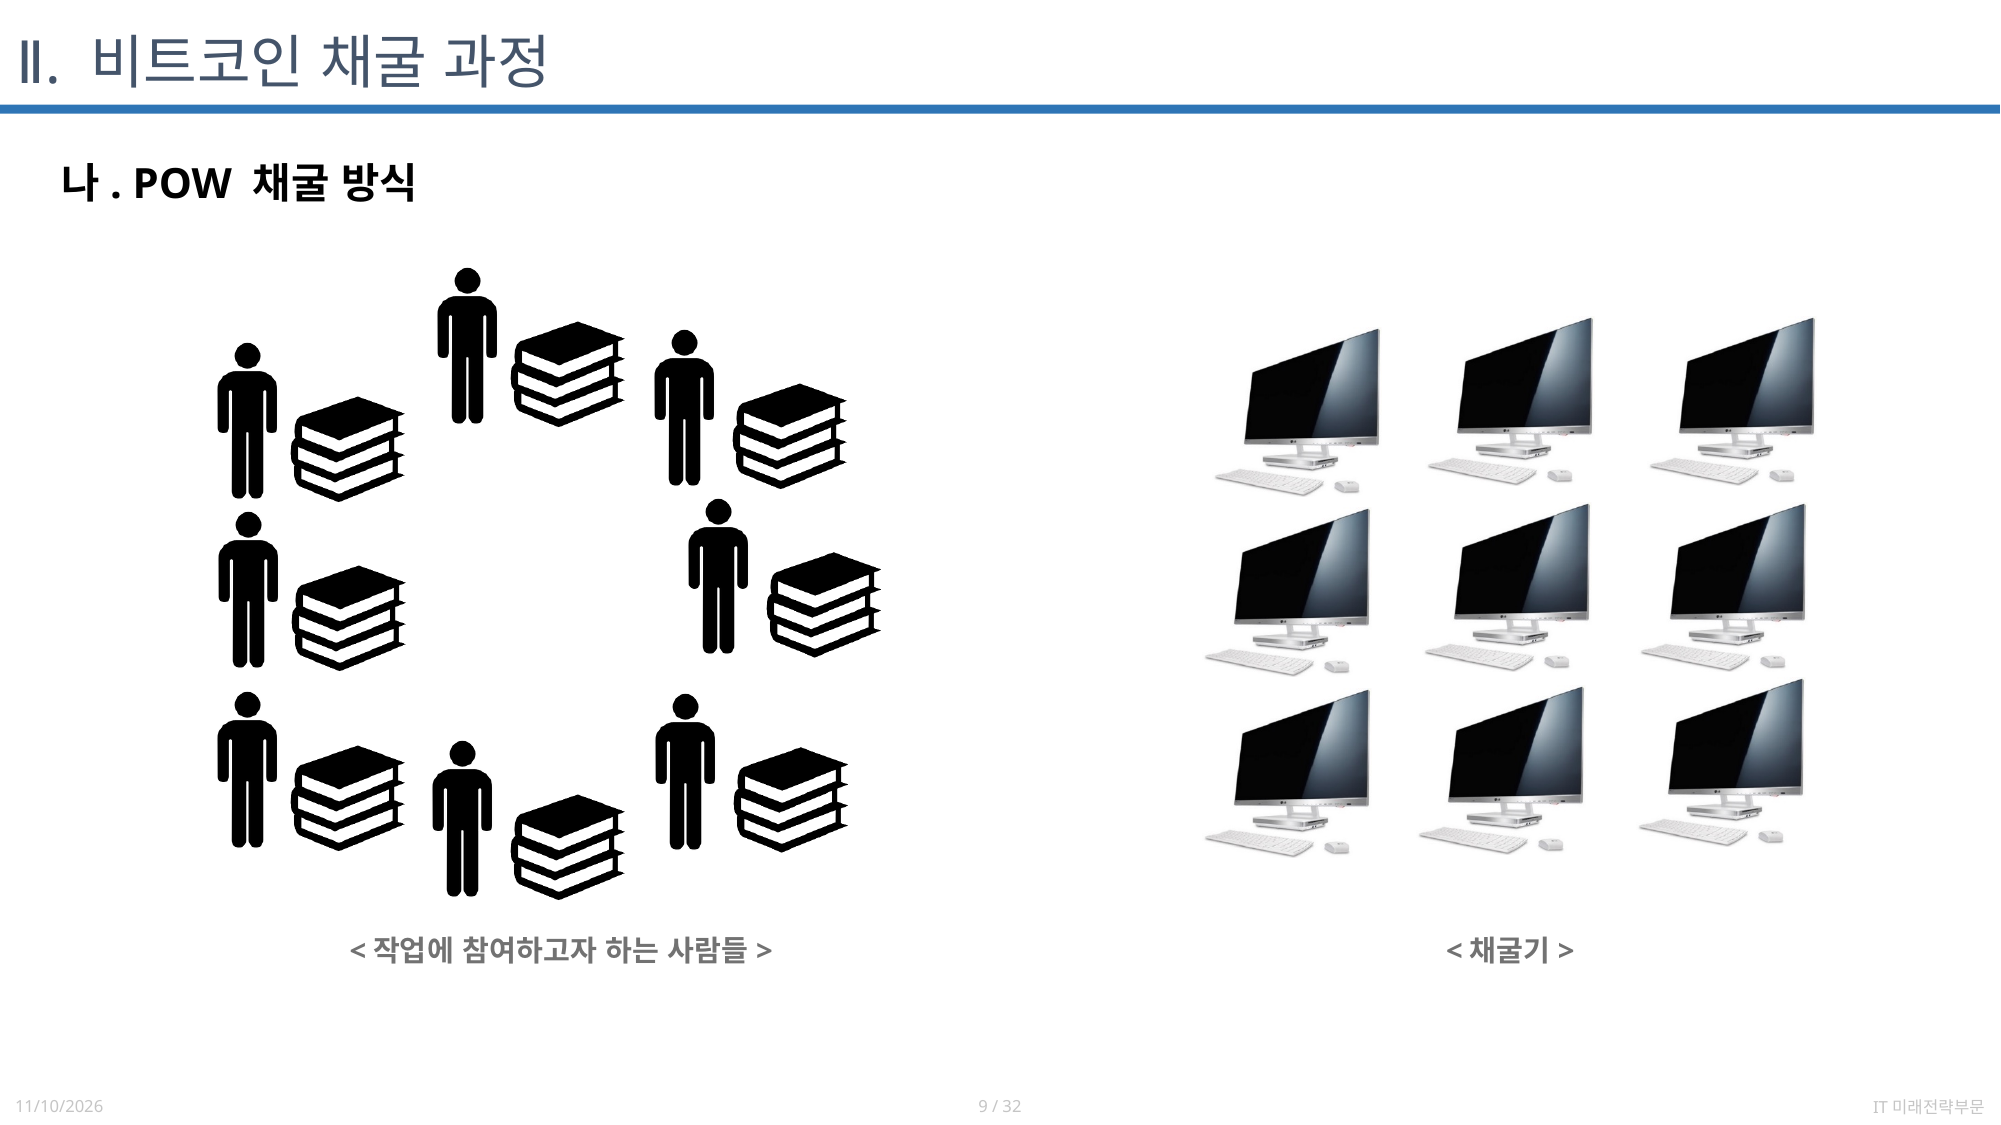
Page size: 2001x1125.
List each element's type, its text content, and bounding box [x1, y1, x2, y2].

text_box <작업에 참여하고자 하는 사람들> [0, 924, 649, 975]
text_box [164, 263, 888, 911]
text_box <채굴기> [649, 924, 2000, 975]
text_box 나. POW 채굴 방식 [46, 149, 649, 215]
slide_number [0, 1088, 450, 1125]
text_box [1202, 316, 1817, 858]
slide_number 9 / 32 [774, 1088, 1225, 1125]
title Ⅱ. 비트코인 채굴 과정 [1, 25, 599, 103]
footer IT미래전략부문 [1325, 1088, 2000, 1125]
